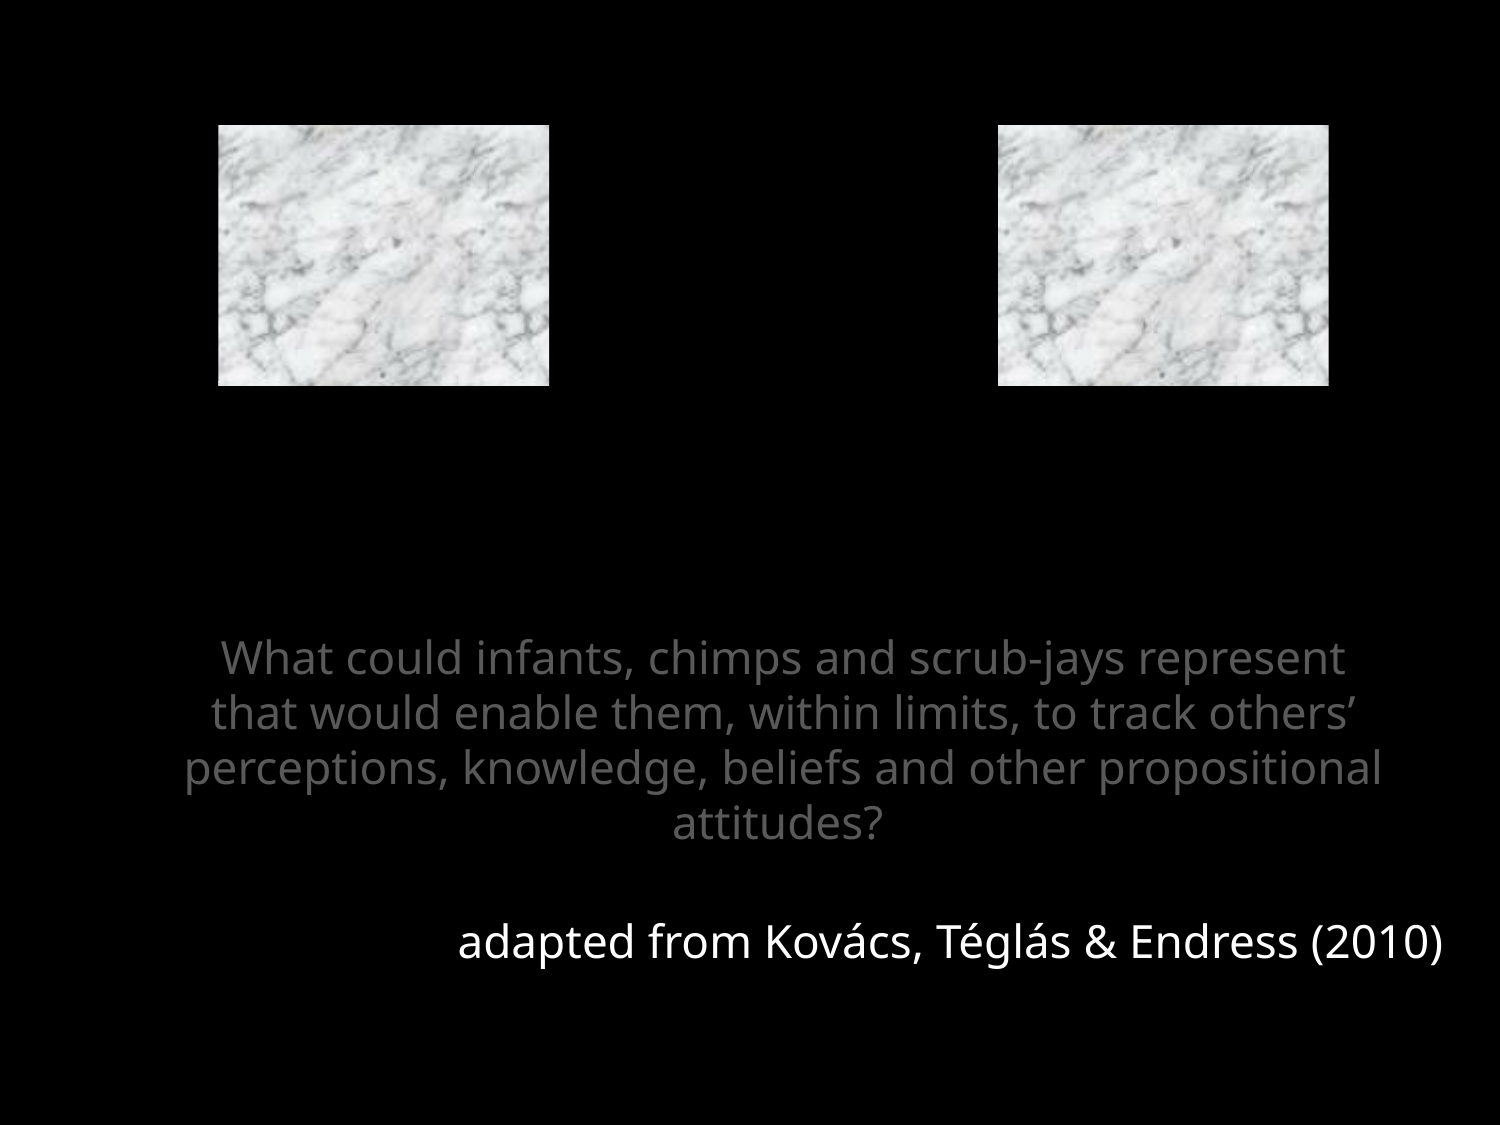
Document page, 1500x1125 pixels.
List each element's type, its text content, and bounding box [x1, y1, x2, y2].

text_box adapted from Kovács, Téglás & Endress (2010) [206, 905, 1459, 975]
text_box [218, 125, 550, 386]
text_box What could infants, chimps and scrub-jays represent that would enable them, within limits, to track others’ perceptions, knowledge, beliefs and other propositional attitudes? [157, 621, 1410, 857]
text_box puzzle [64, 415, 869, 679]
text_box [998, 125, 1329, 386]
